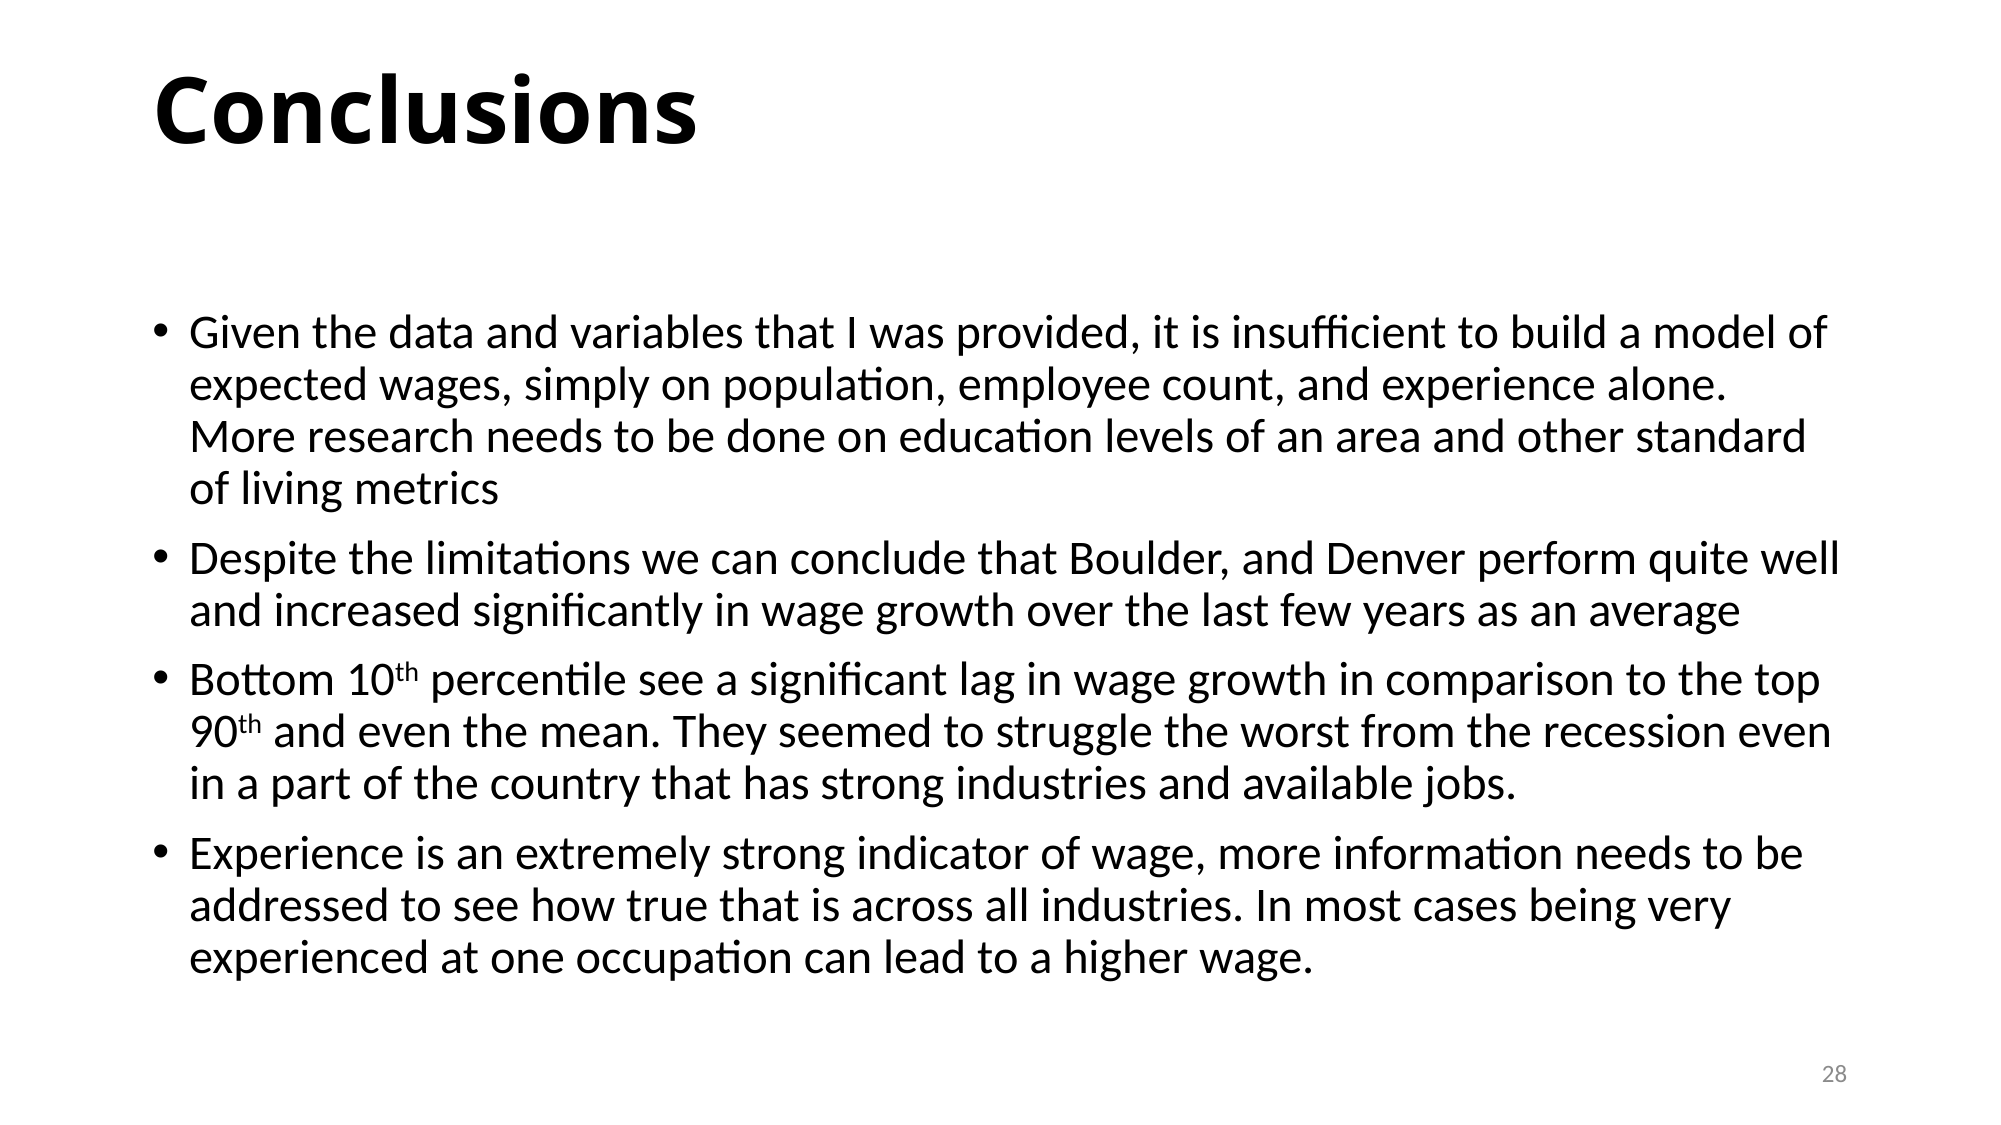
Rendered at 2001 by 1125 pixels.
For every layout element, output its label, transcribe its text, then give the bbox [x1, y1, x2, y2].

list Given the data and variables that I was provided, it is insufficient to build a model of expected wages, simply on population, employee count, and experience alone. More research needs to be done on education levels of an area and other standard of living metrics Despite the limitations we can conclude that Boulder, and Denver perform quite well and increased significantly in wage growth over the last few years as an average Bottom 10th percentile see a significant lag in wage growth in comparison to the top 90th and even the mean. They seemed to struggle the worst from the recession even in a part of the country that has strong industries and available jobs. Experience is an extremely strong indicator of wage, more information needs to be addressed to see how true that is across all industries. In most cases being very experienced at one occupation can lead to a higher wage. [137, 299, 1863, 1014]
title Conclusions [137, 59, 1863, 278]
slide_number 28 [1412, 1042, 1863, 1103]
